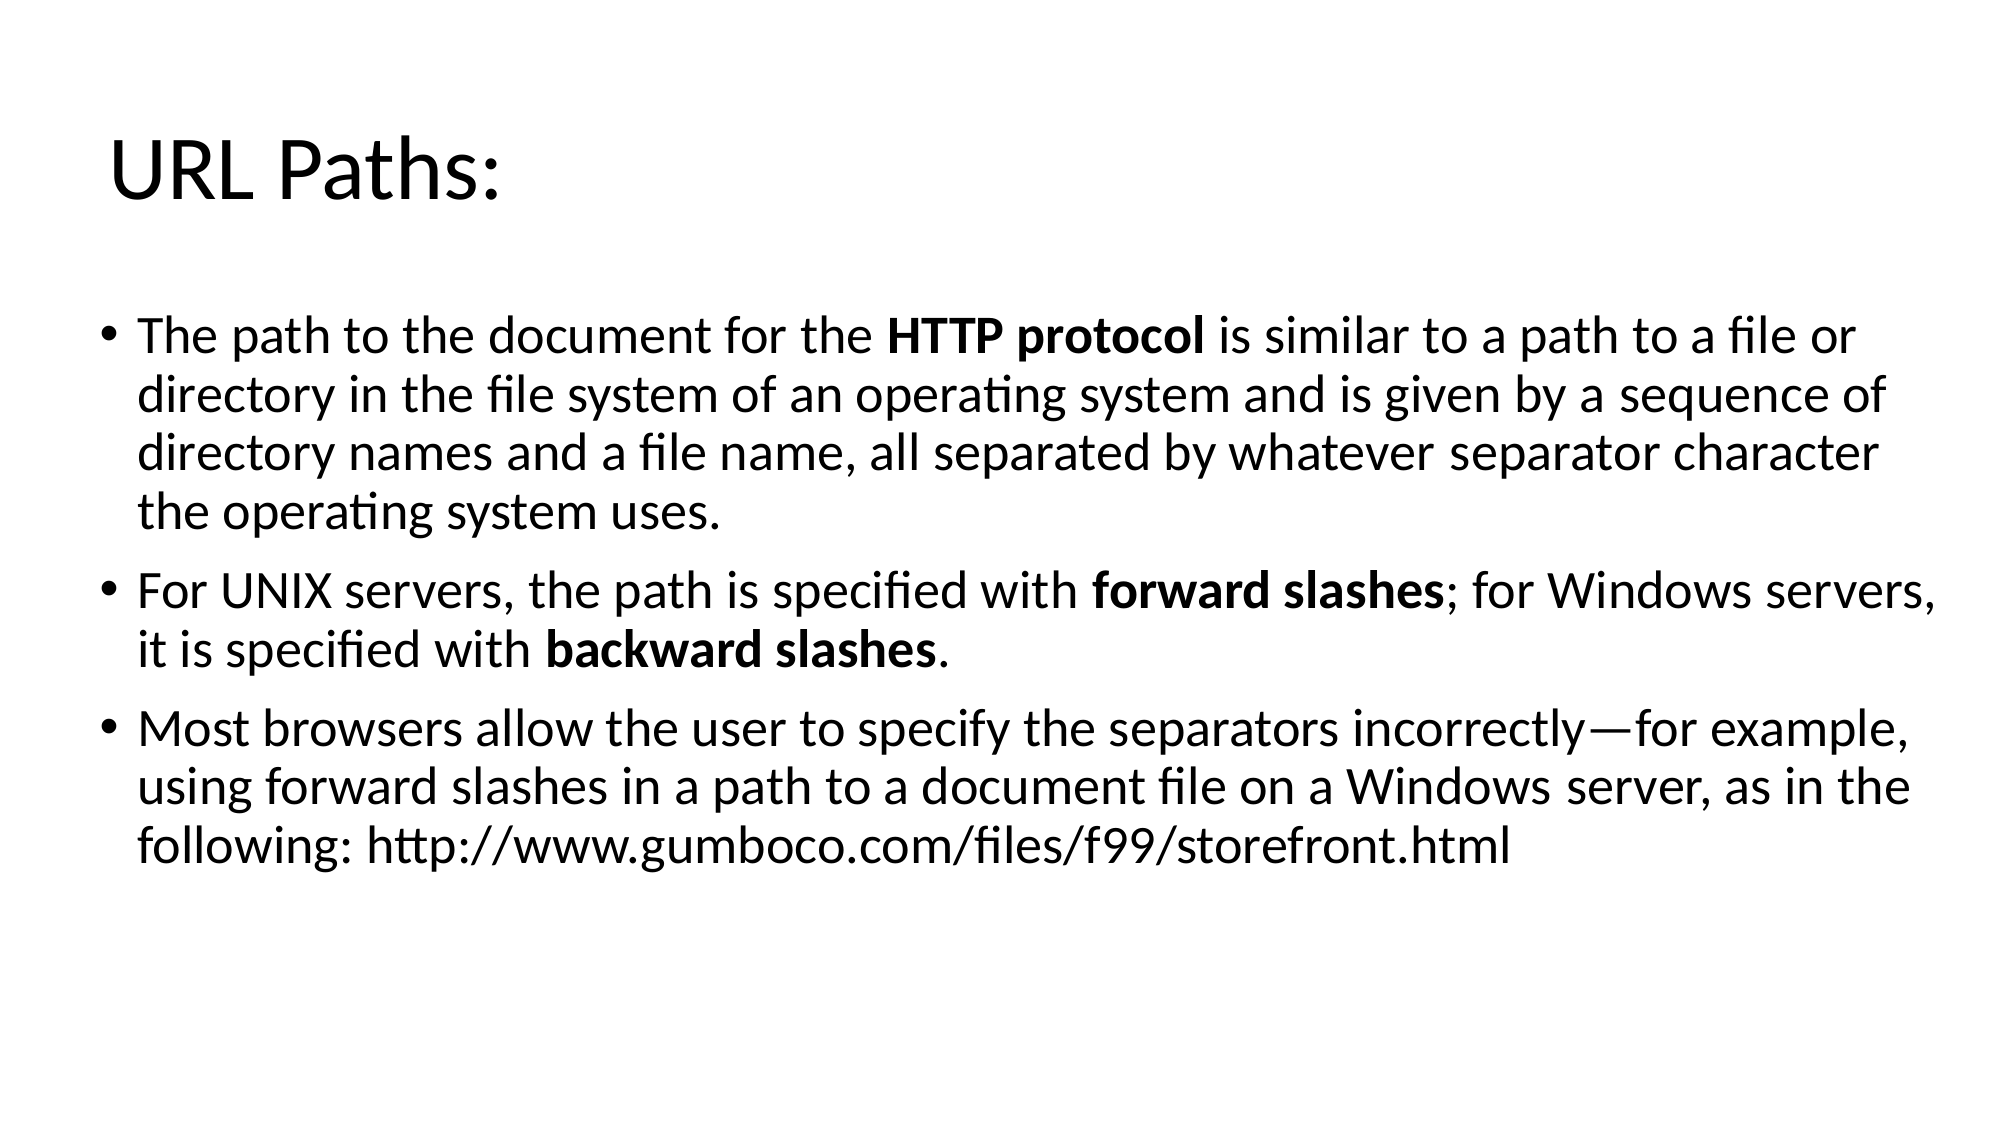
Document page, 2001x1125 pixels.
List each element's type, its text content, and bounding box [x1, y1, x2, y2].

list The path to the document for the HTTP protocol is similar to a path to a file or directory in the file system of an operating system and is given by a sequence of directory names and a file name, all separated by whatever separator character the operating system uses. For UNIX servers, the path is specified with forward slashes; for Windows servers, it is specified with backward slashes. Most browsers allow the user to specify the separators incorrectly—for example, using forward slashes in a path to a document file on a Windows server, as in the following: http://www.gumboco.com/files/f99/storefront.html [84, 299, 1974, 1014]
title URL Paths: [93, 59, 1863, 280]
